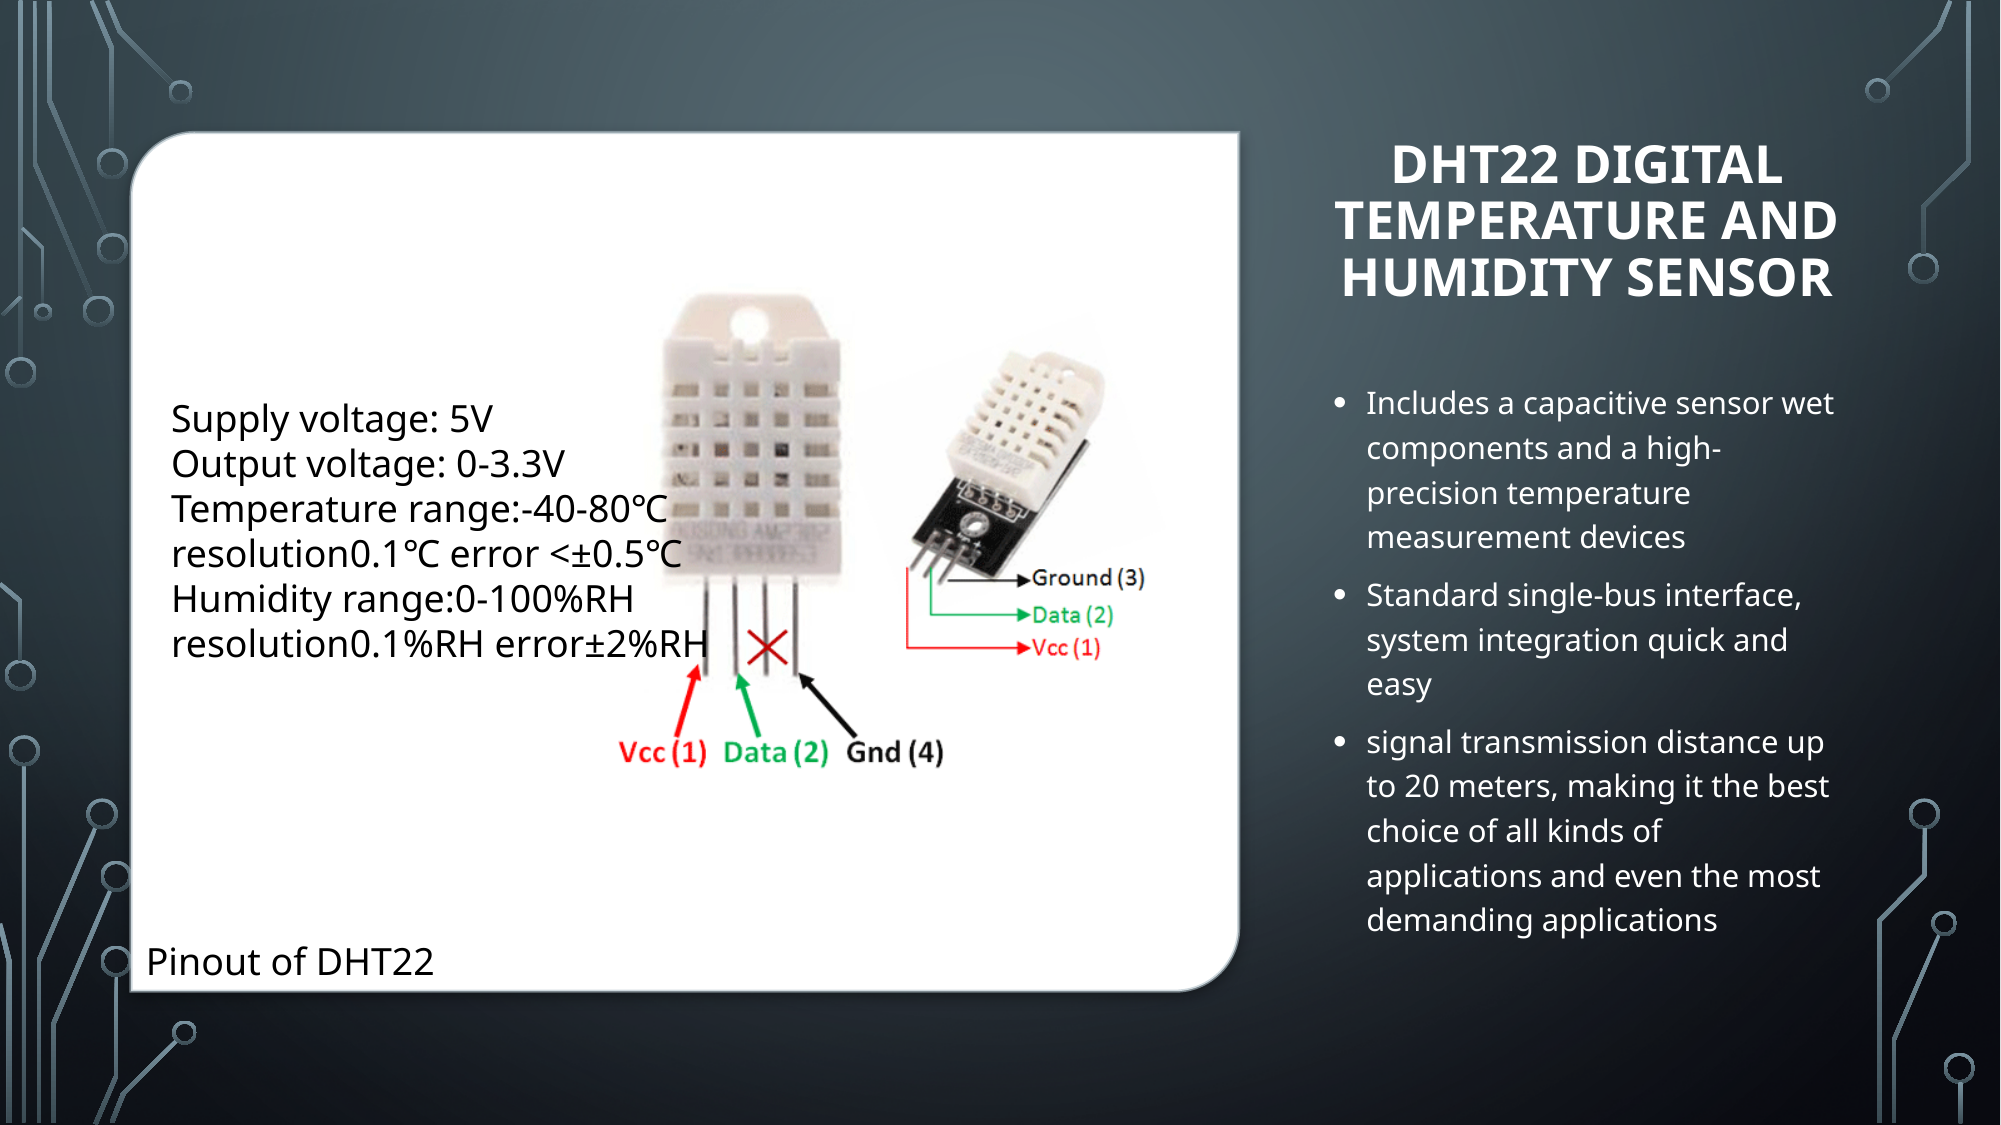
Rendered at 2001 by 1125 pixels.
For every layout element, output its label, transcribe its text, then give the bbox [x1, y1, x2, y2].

text_box Supply voltage: 5V Output voltage: 0-3.3V Temperature range:-40-80℃ resolution0.1℃ error <±0.5℃ Humidity range:0-100%RH resolution0.1%RH error±2%RH [156, 387, 557, 673]
title Dht22 Digital temperature and humidity sensor [1318, 101, 1857, 344]
list Includes a capacitive sensor wet components and a high-precision temperature measurement devices Standard single-bus interface, system integration quick and easy signal transmission distance up to 20 meters, making it the best choice of all kinds of applications and even the most demanding applications [1318, 369, 1857, 950]
text_box Pinout of DHT22 [131, 930, 1155, 991]
picture [557, 279, 1183, 796]
text_box [129, 131, 1241, 993]
